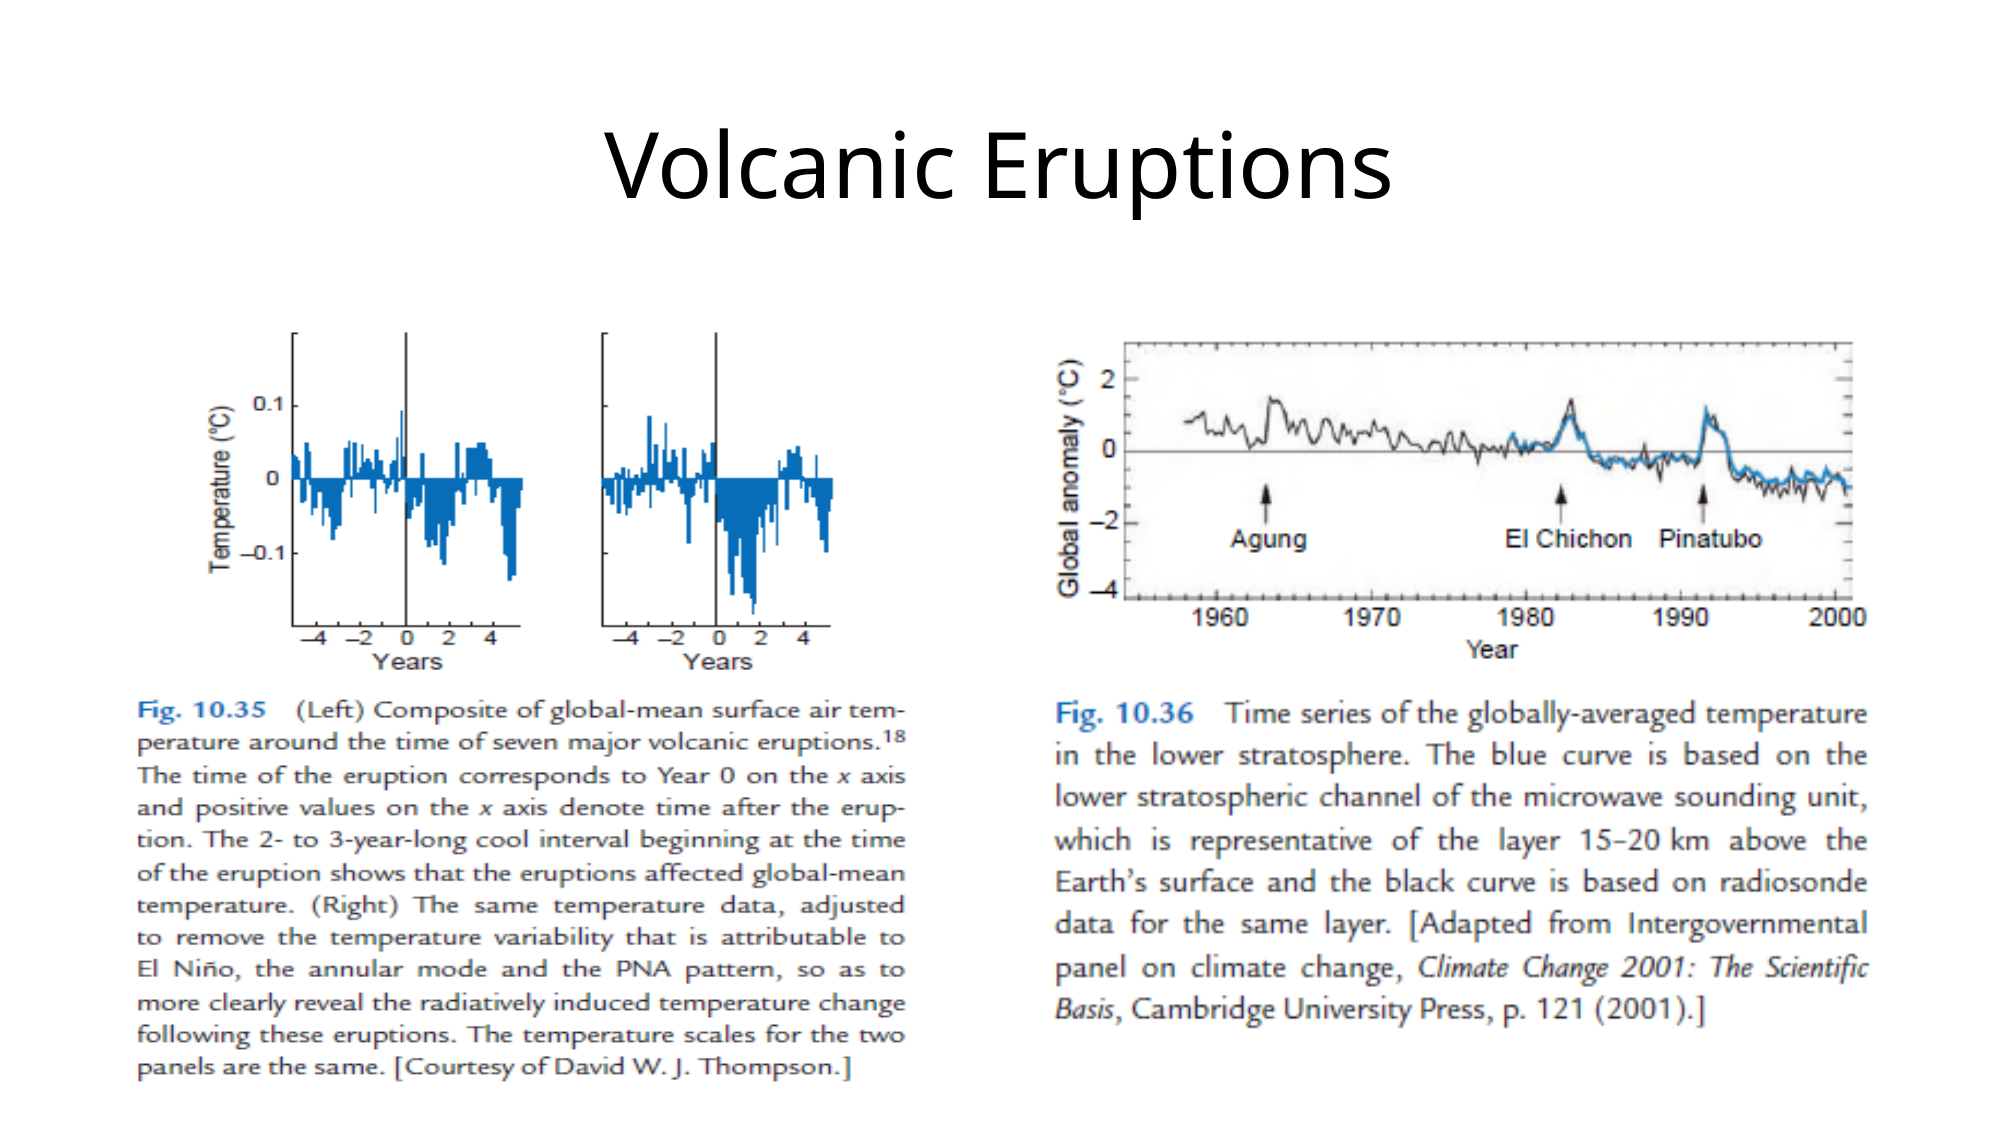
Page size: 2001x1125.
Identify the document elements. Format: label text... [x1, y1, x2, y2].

title Volcanic Eruptions [137, 59, 1863, 278]
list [137, 308, 934, 1101]
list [1046, 308, 1909, 1075]
